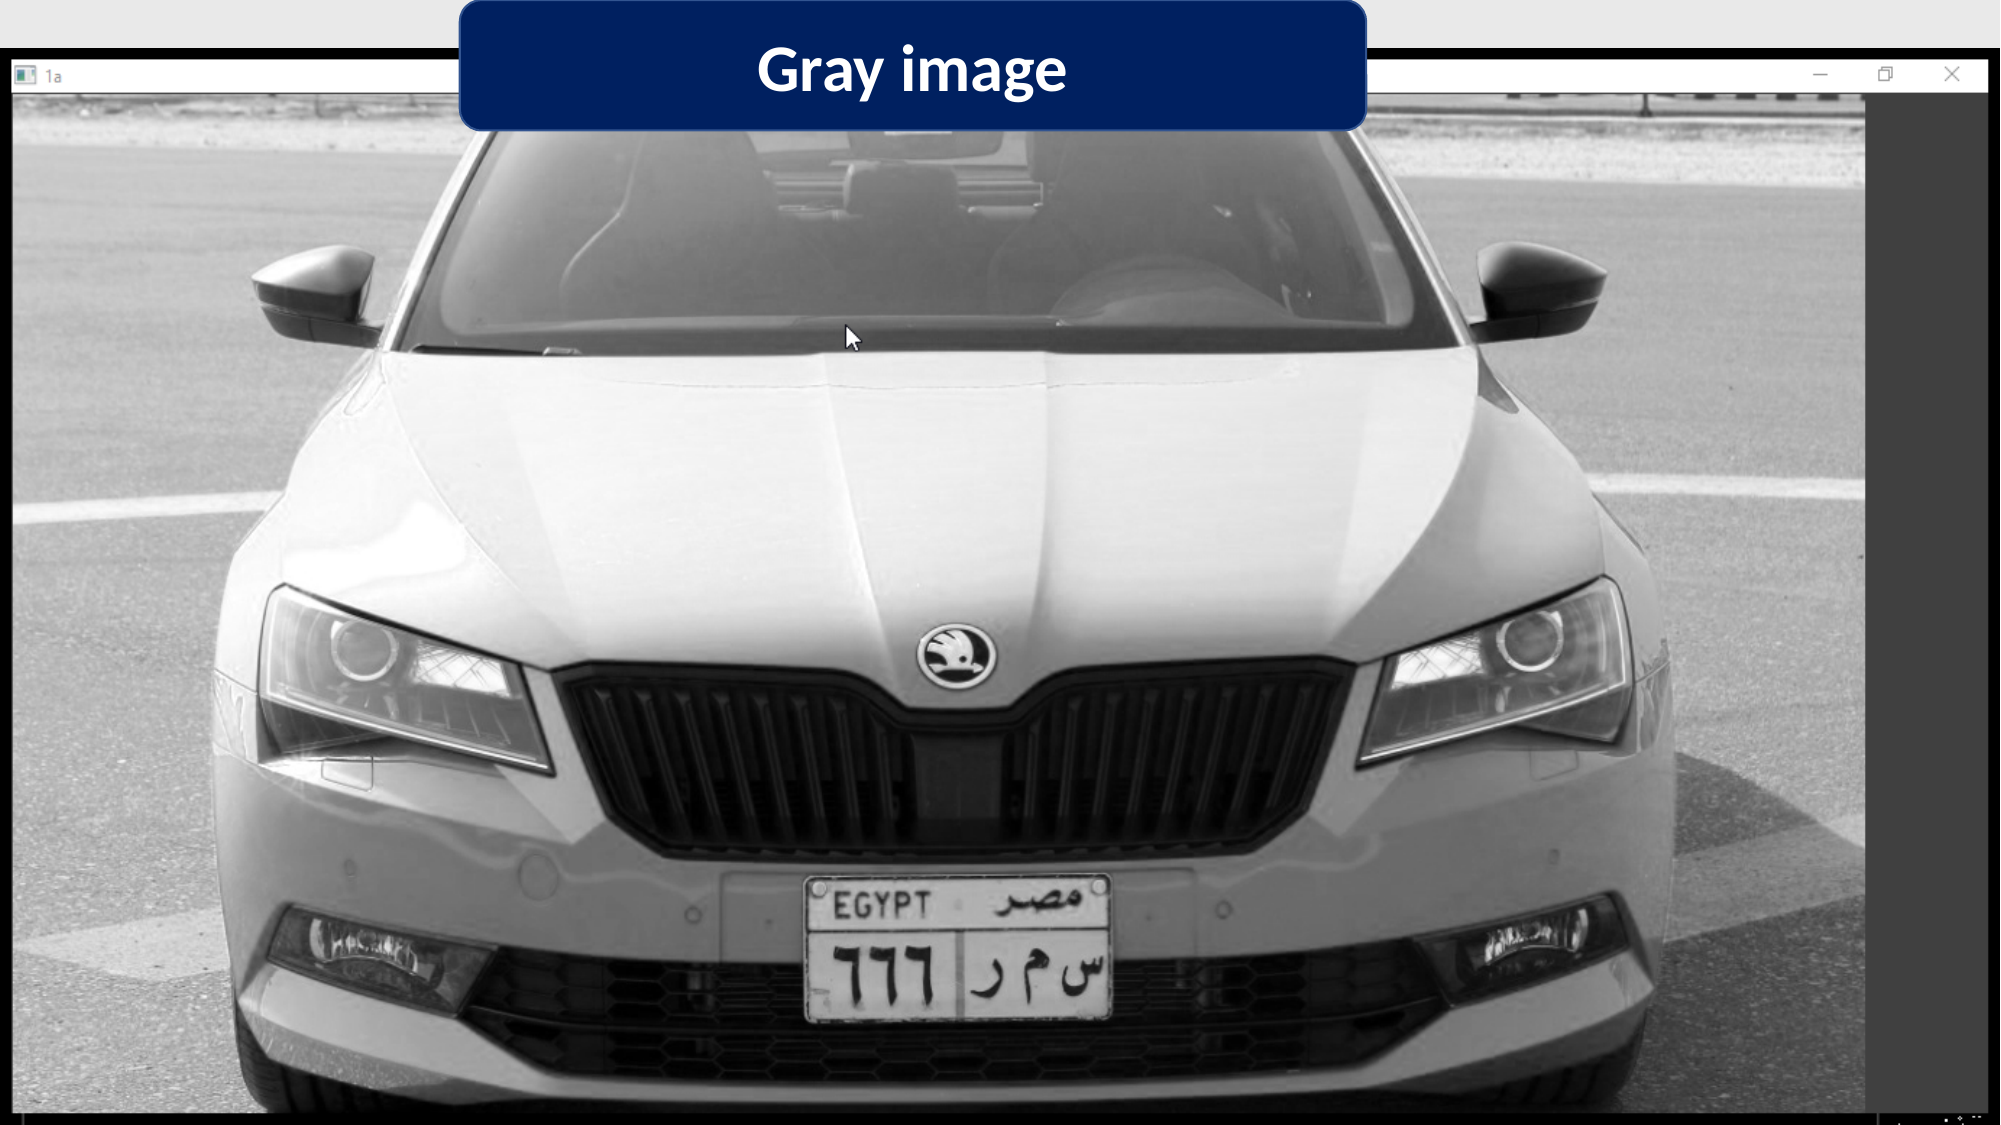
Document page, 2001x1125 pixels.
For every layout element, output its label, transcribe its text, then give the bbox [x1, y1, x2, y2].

picture [0, 48, 2000, 1125]
text_box Gray image [458, 0, 1368, 48]
